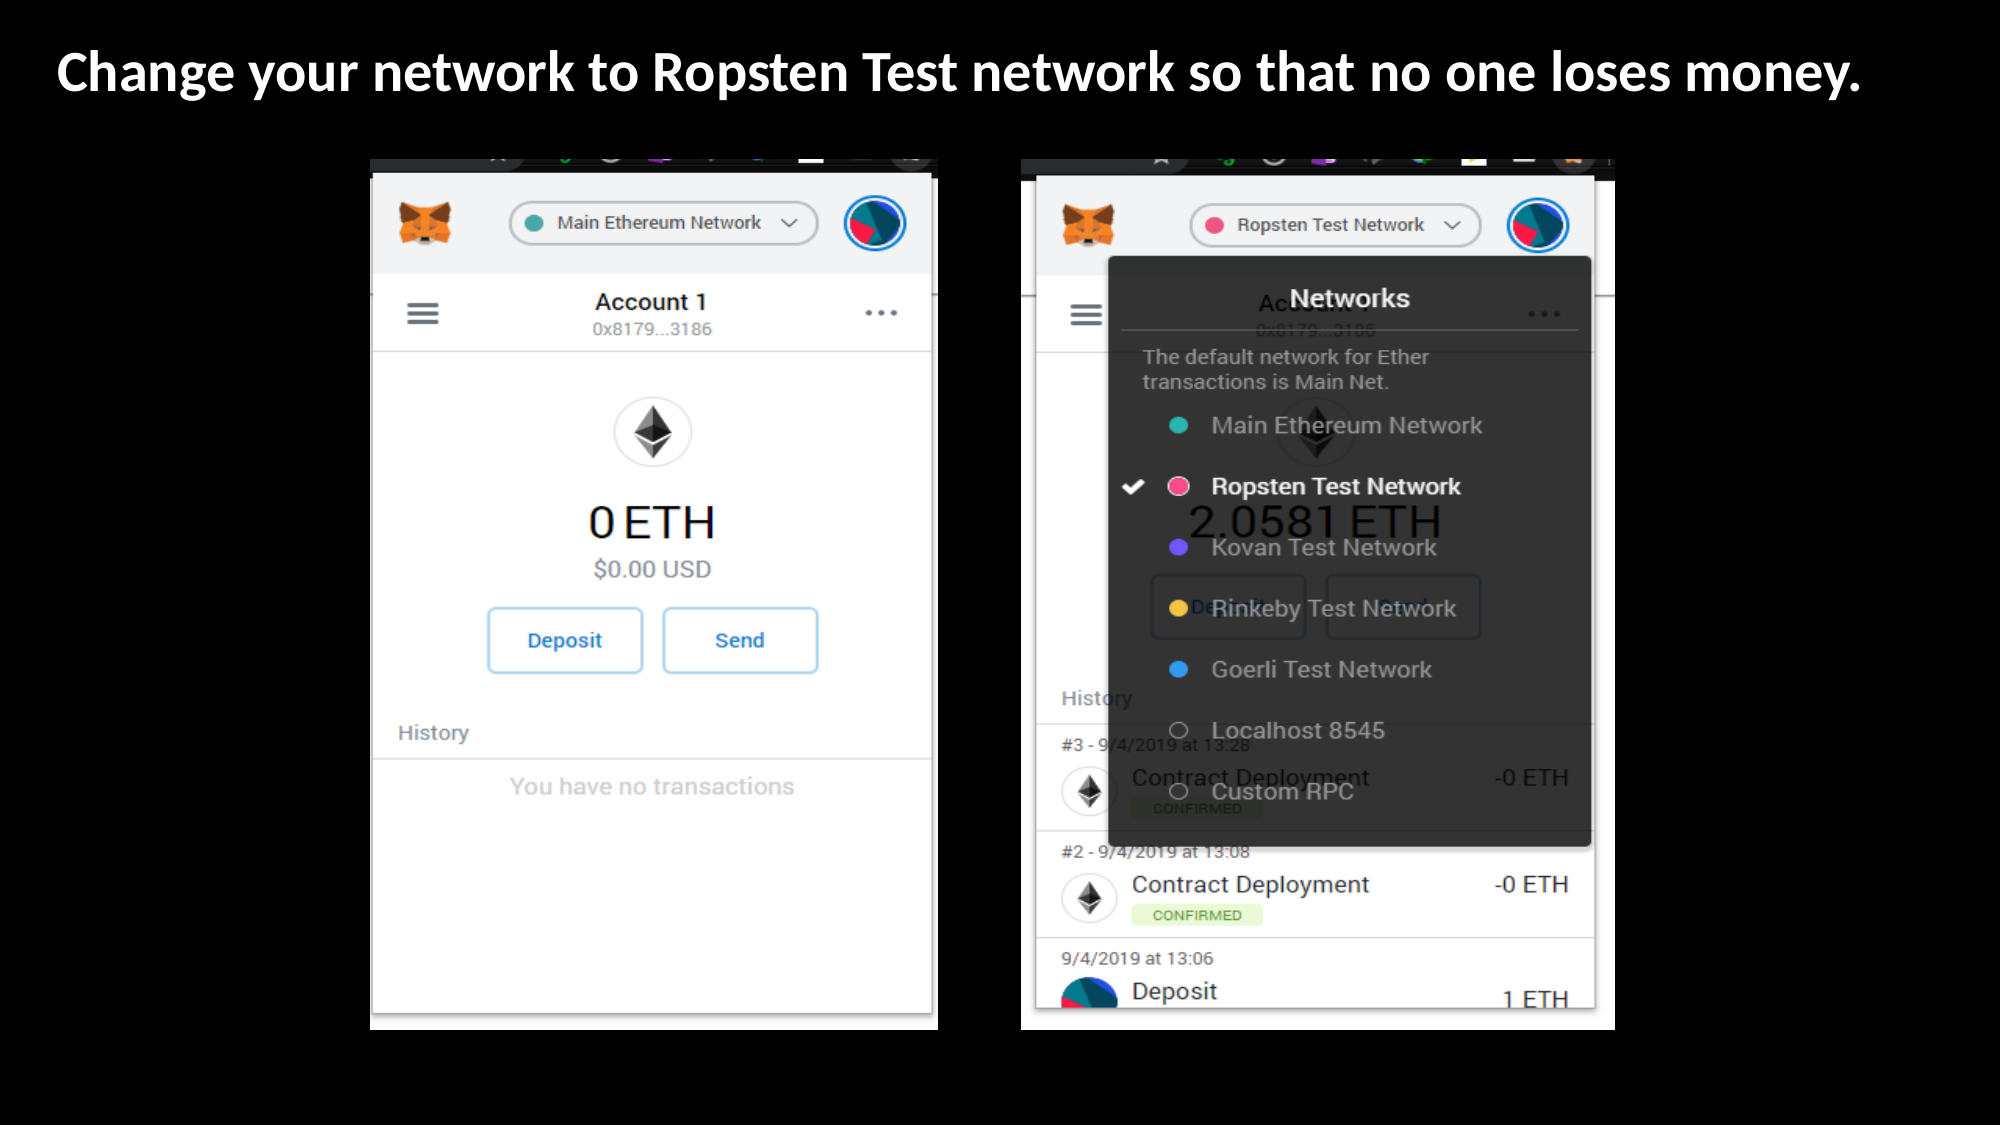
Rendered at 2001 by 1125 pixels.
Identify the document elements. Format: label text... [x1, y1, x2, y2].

picture [370, 159, 938, 1030]
text_box Change your network to Ropsten Test network so that no one loses money. [42, 26, 1970, 111]
picture [1021, 159, 1615, 1030]
